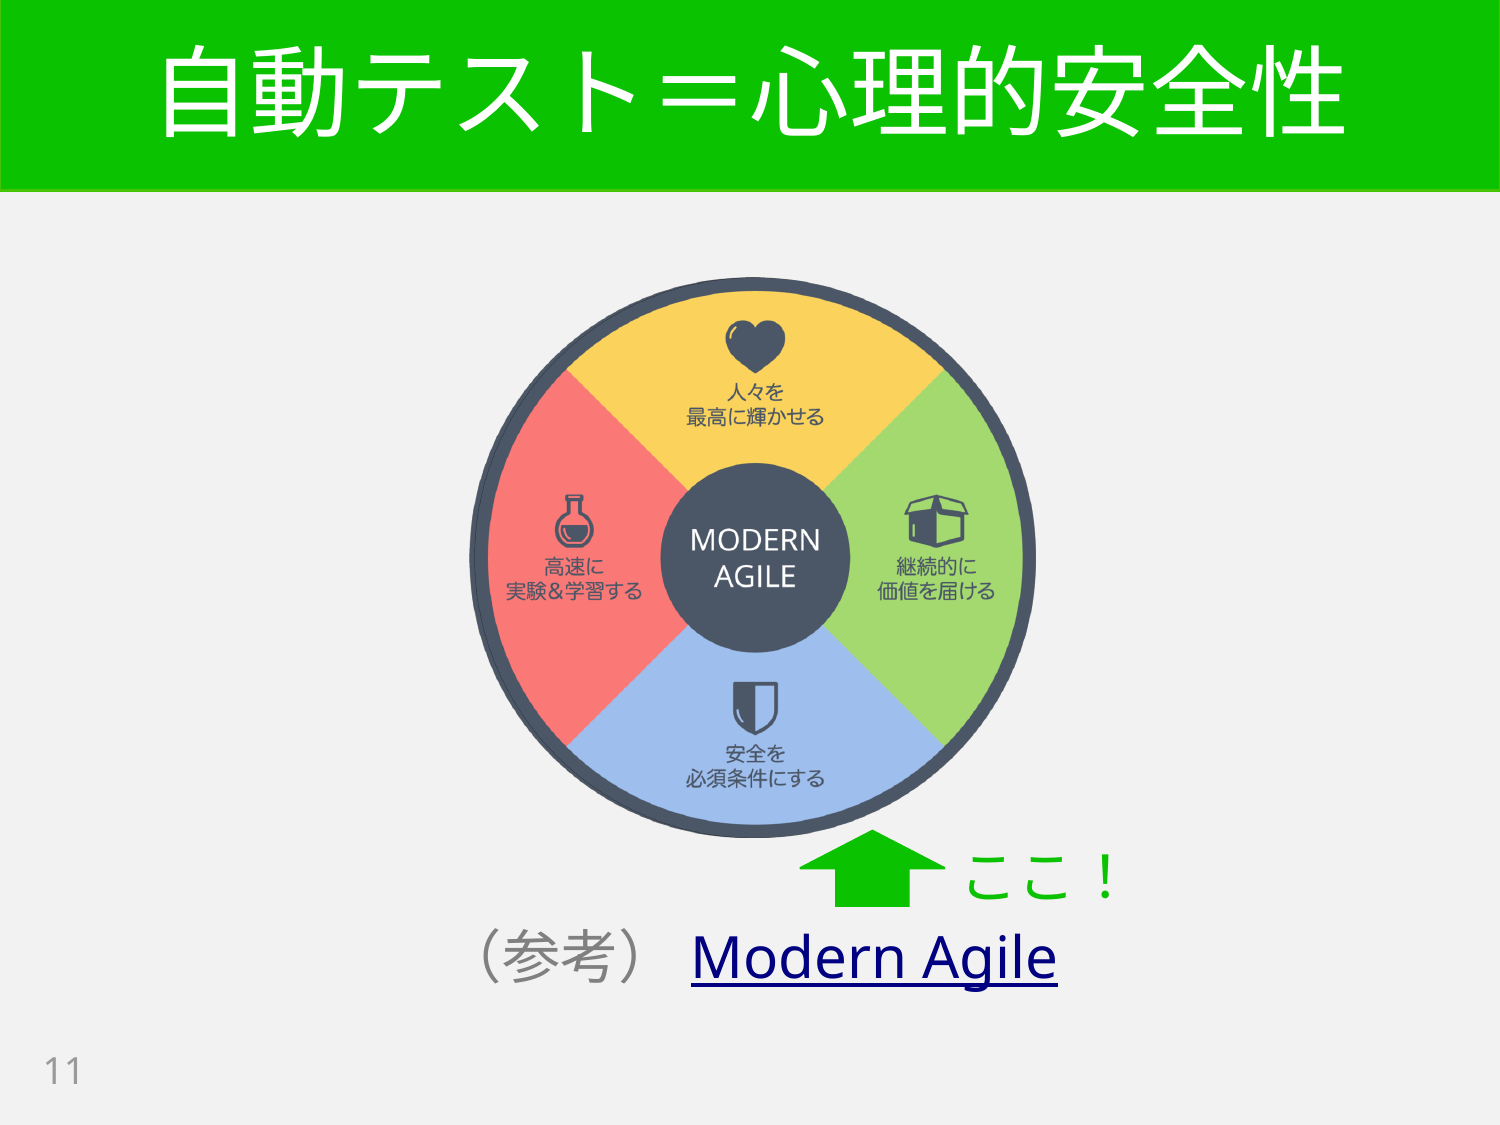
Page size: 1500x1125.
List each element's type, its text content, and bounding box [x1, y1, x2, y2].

text_box ここ！ [944, 830, 1182, 920]
list （参考）Modern Agile [103, 277, 1397, 1000]
slide_number 11 [27, 1042, 146, 1102]
title 自動テスト＝心理的安全性 [0, 53, 1500, 140]
picture [469, 277, 1036, 838]
text_box [799, 838, 946, 907]
